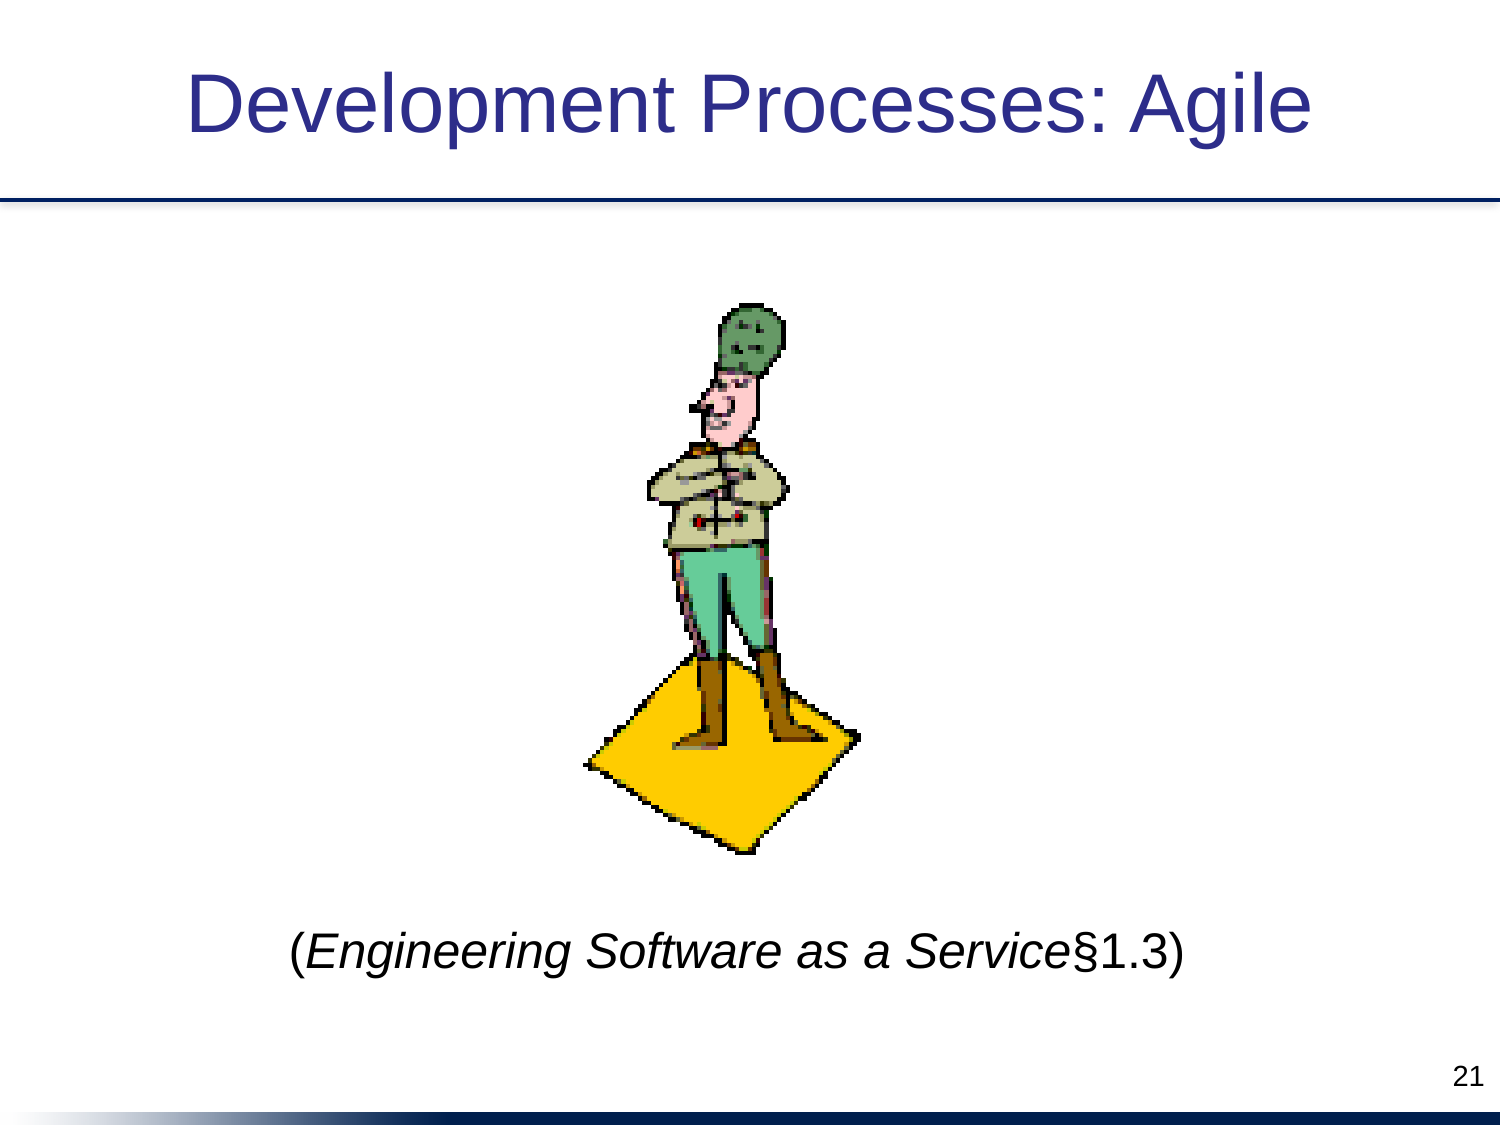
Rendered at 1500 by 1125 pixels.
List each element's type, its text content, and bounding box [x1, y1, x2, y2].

title Development Processes: Agile [0, 0, 1500, 199]
slide_number 21 [1149, 1049, 1500, 1125]
picture [524, 287, 946, 861]
text_box (Engineering Software as a Service§1.3) [273, 911, 1201, 986]
picture [0, 1112, 1149, 1125]
